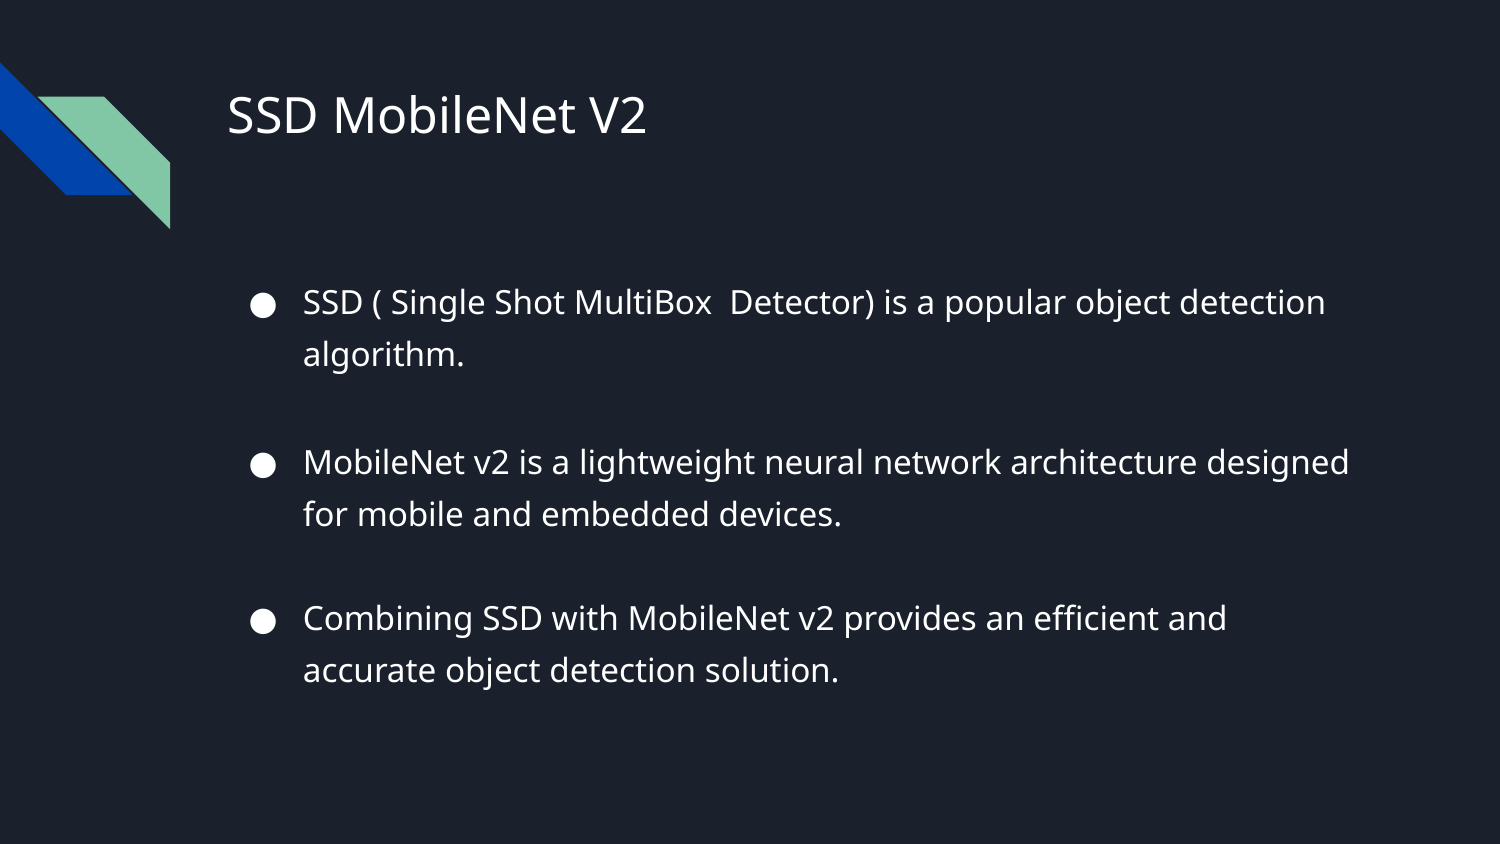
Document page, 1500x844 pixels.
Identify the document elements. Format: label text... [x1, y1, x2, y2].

title SSD MobileNet V2 [212, 64, 1368, 215]
list SSD ( Single Shot MultiBox Detector) is a popular object detection algorithm. MobileNet v2 is a lightweight neural network architecture designed for mobile and embedded devices. Combining SSD with MobileNet v2 provides an efficient and accurate object detection solution. [212, 257, 1368, 787]
